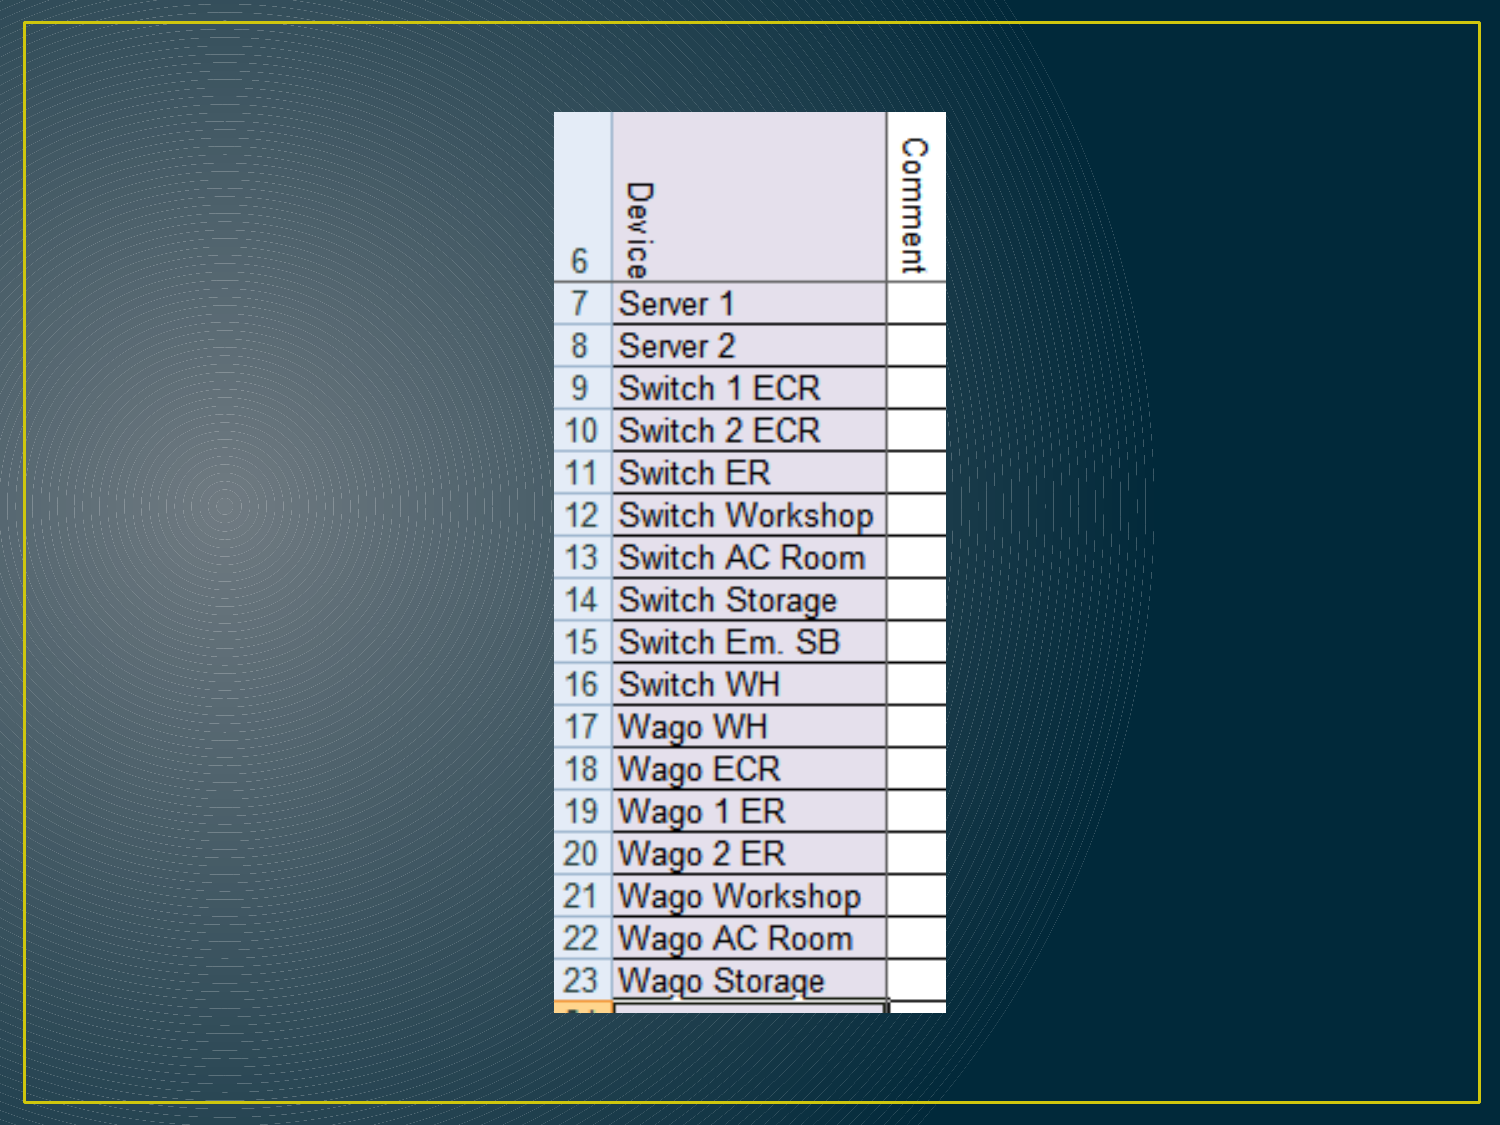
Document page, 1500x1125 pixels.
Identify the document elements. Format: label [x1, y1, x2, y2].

picture [554, 112, 946, 1013]
